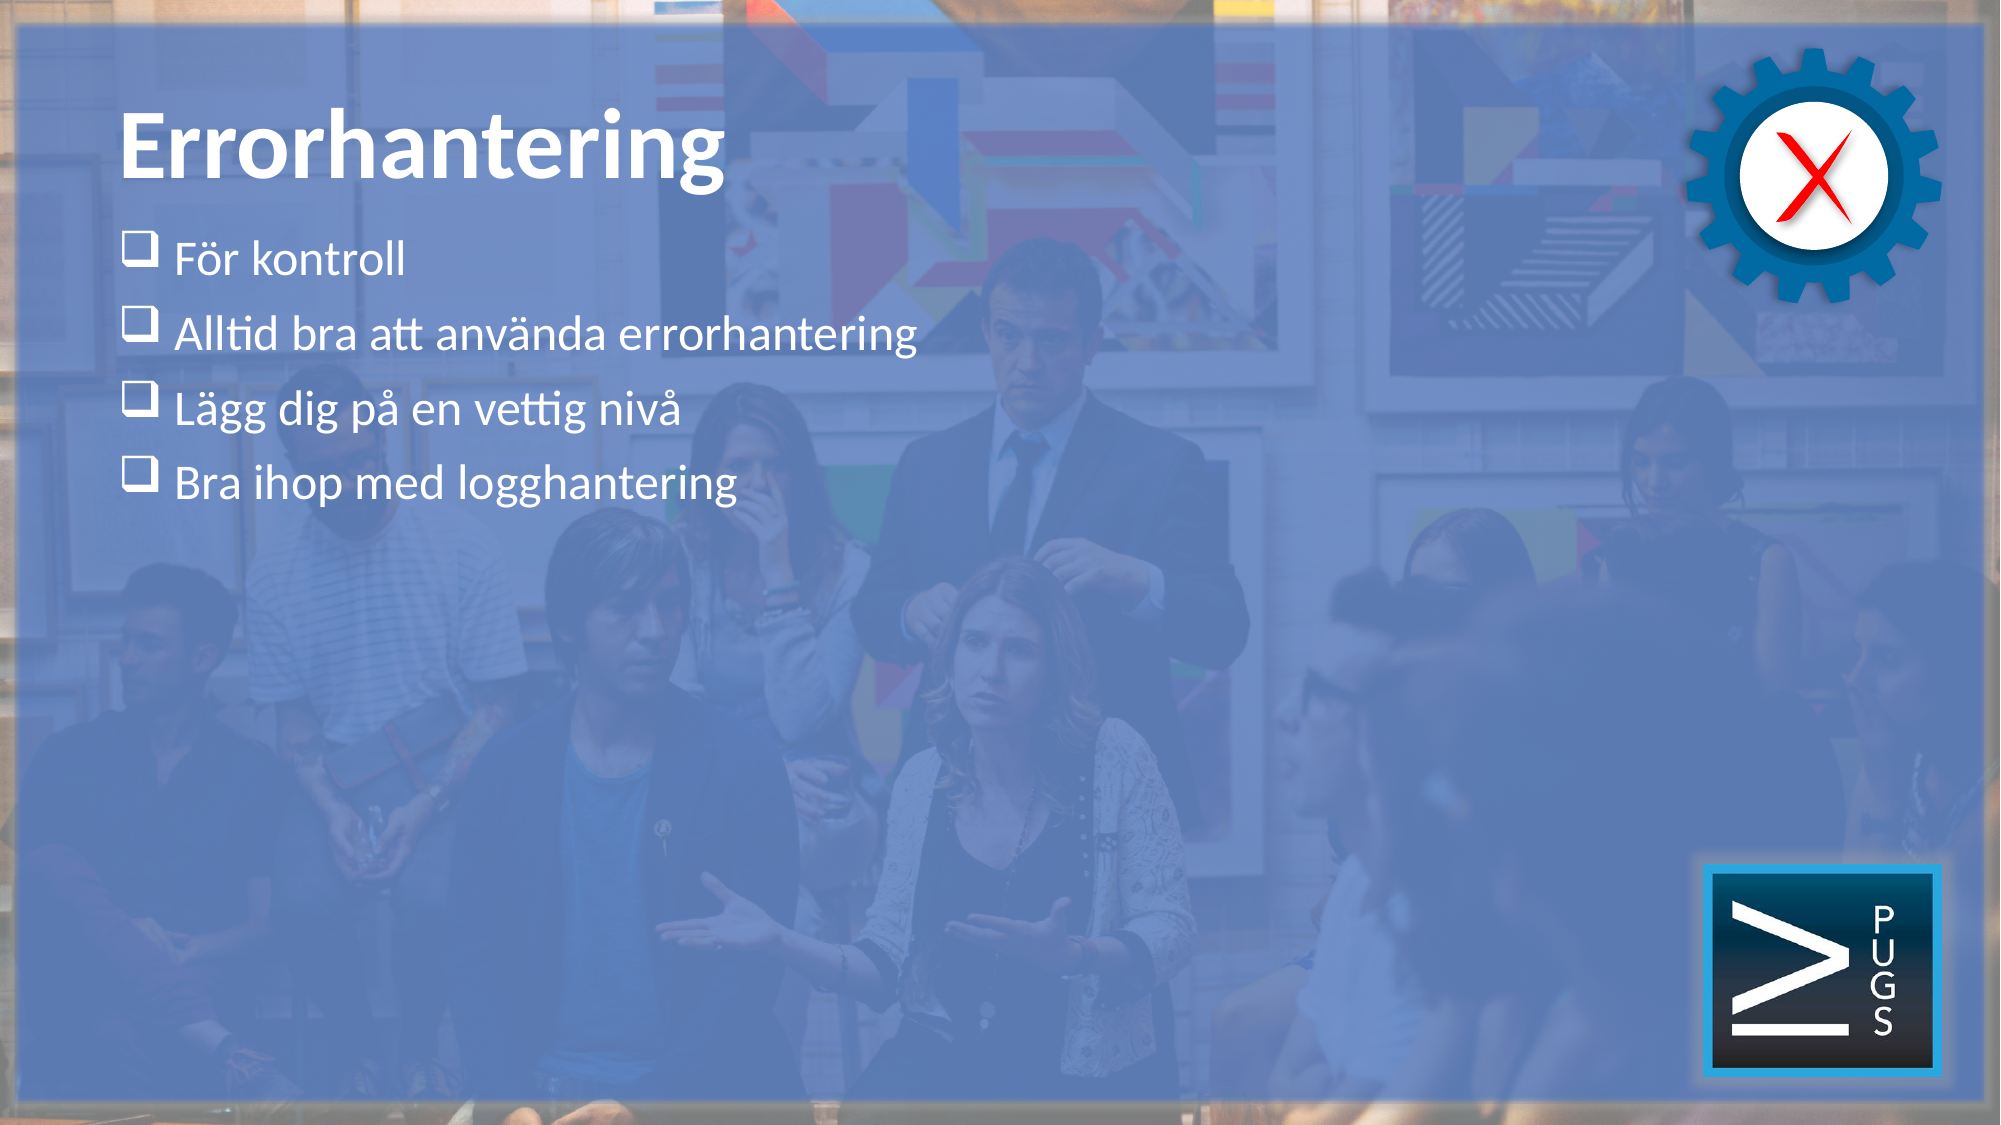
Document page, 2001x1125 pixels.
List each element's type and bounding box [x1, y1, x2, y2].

picture [0, 0, 2000, 1125]
text_box [1686, 48, 1942, 304]
